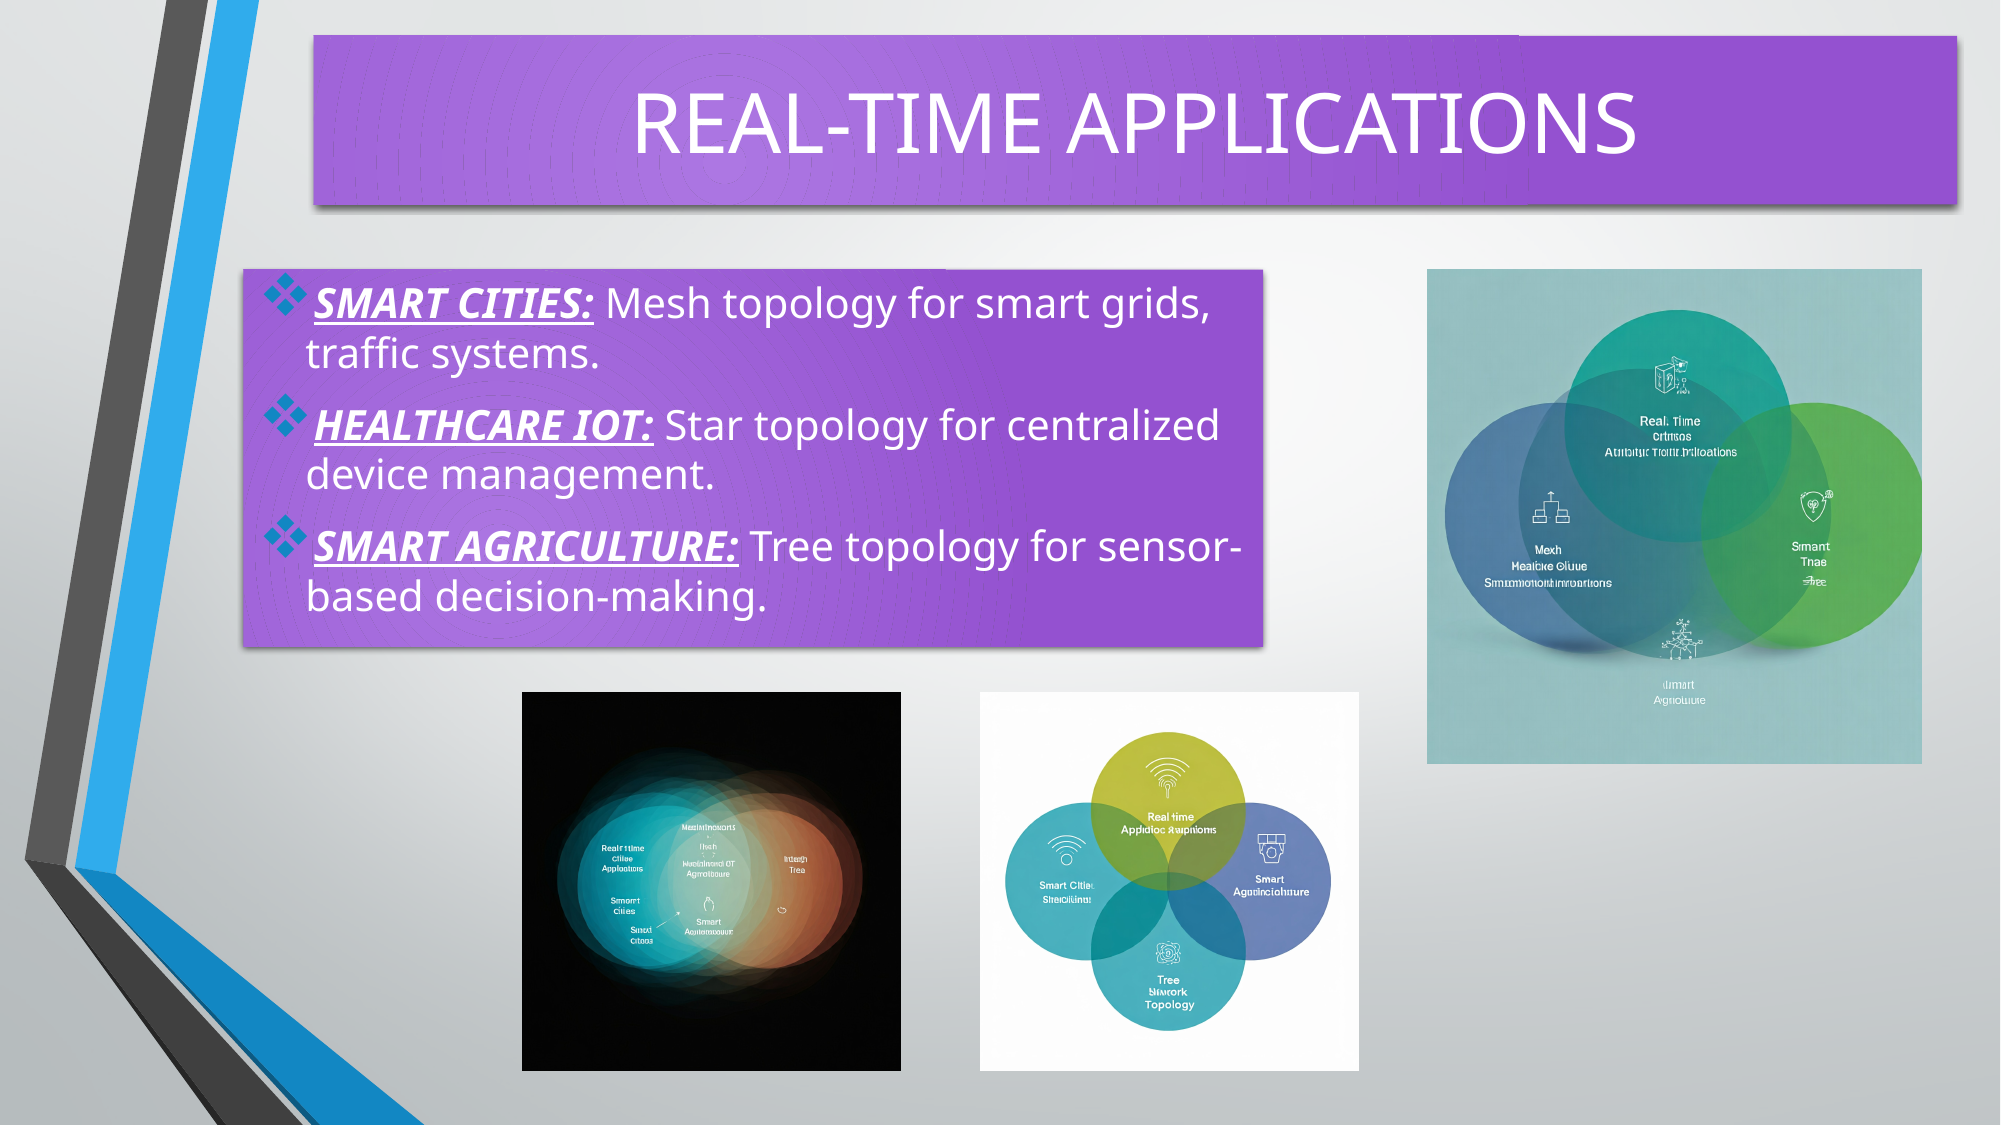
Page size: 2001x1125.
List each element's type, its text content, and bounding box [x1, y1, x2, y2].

list SMART CITIES: Mesh topology for smart grids, traffic systems. HEALTHCARE IOT: Star topology for centralized device management. SMART AGRICULTURE: Tree topology for sensor-based decision-making. [243, 269, 1264, 647]
title REAL-TIME APPLICATIONS [313, 35, 1958, 205]
picture [522, 692, 901, 1071]
picture [980, 692, 1359, 1071]
picture [1427, 269, 1922, 764]
